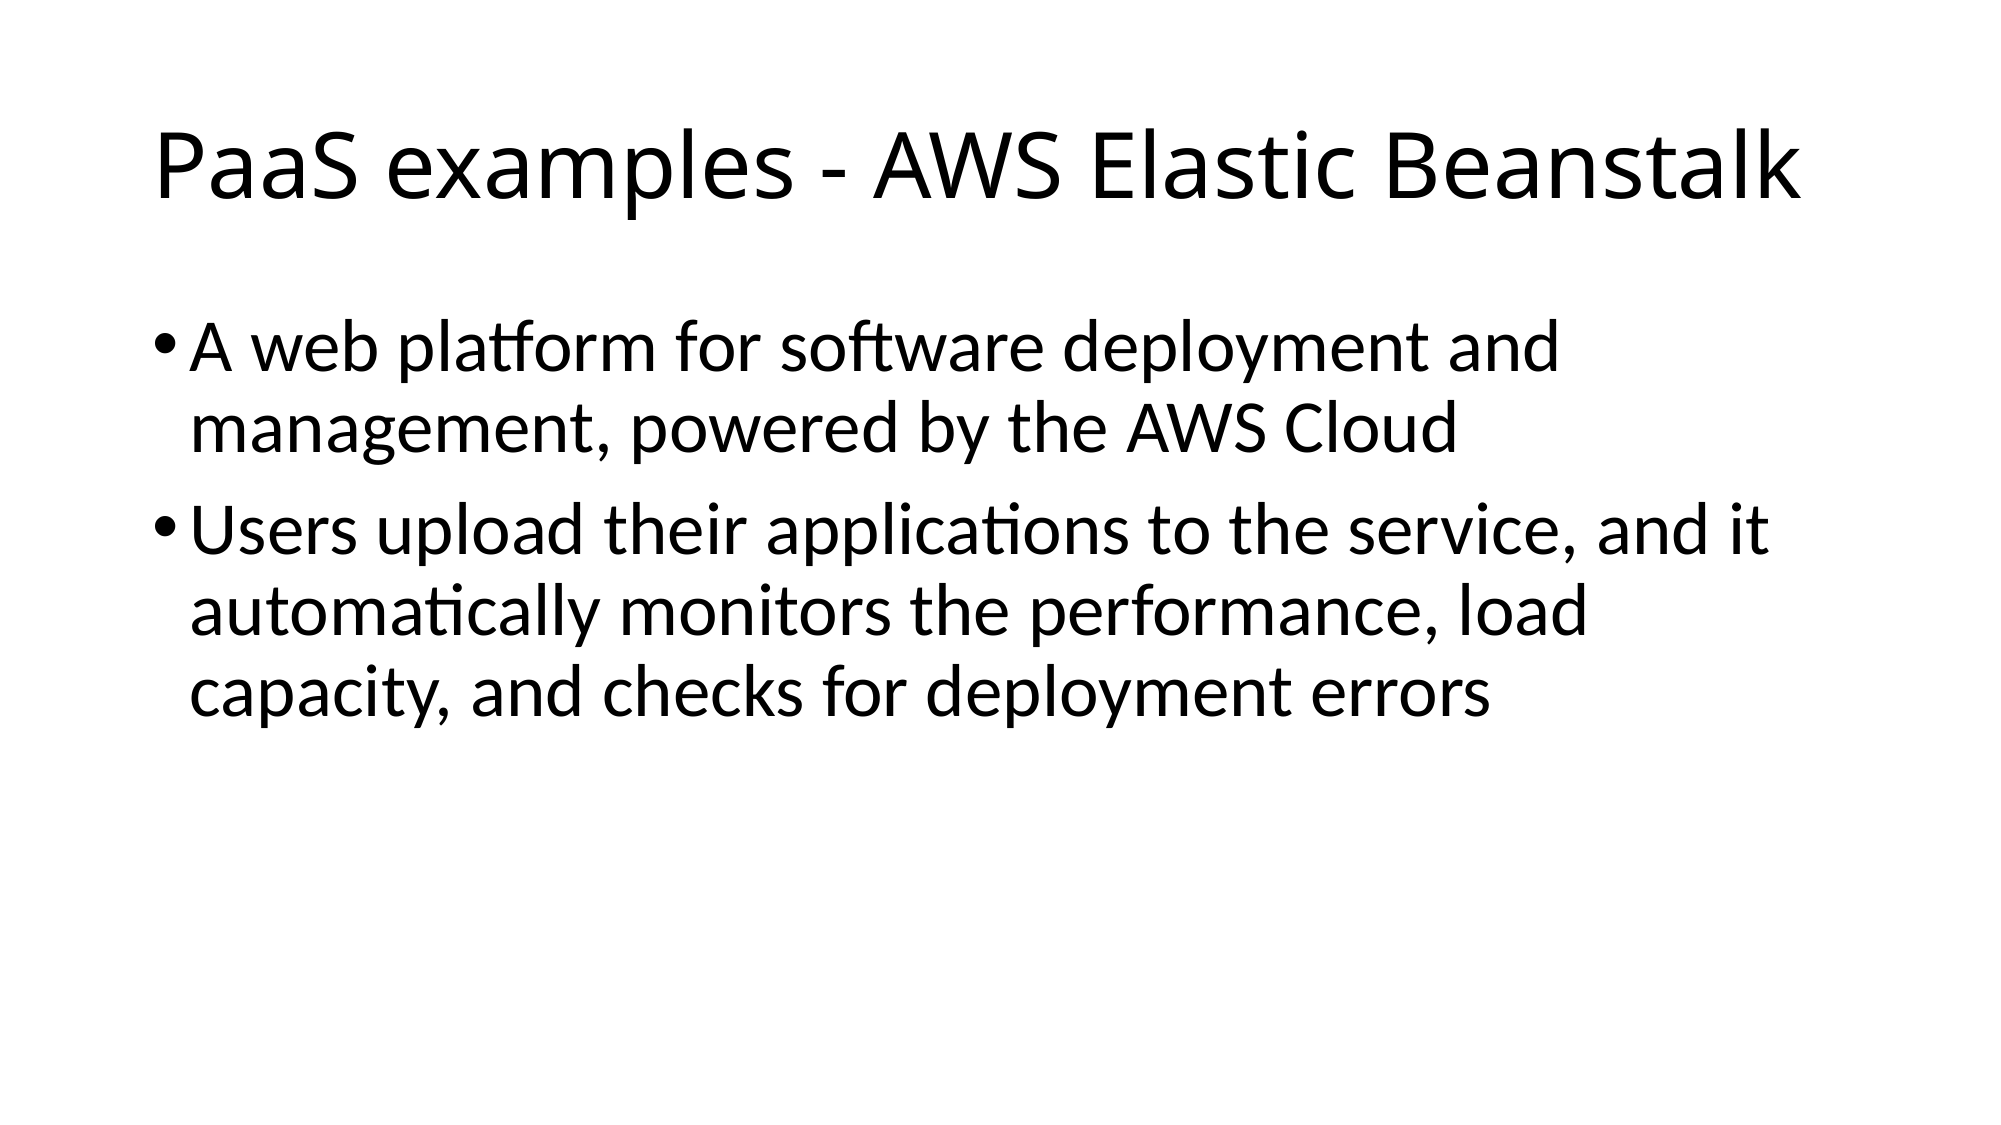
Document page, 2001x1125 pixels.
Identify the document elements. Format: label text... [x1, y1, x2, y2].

list A web platform for software deployment and management, powered by the AWS Cloud Users upload their applications to the service, and it automatically monitors the performance, load capacity, and checks for deployment errors [137, 299, 1863, 1014]
title PaaS examples - AWS Elastic Beanstalk [137, 59, 1863, 278]
